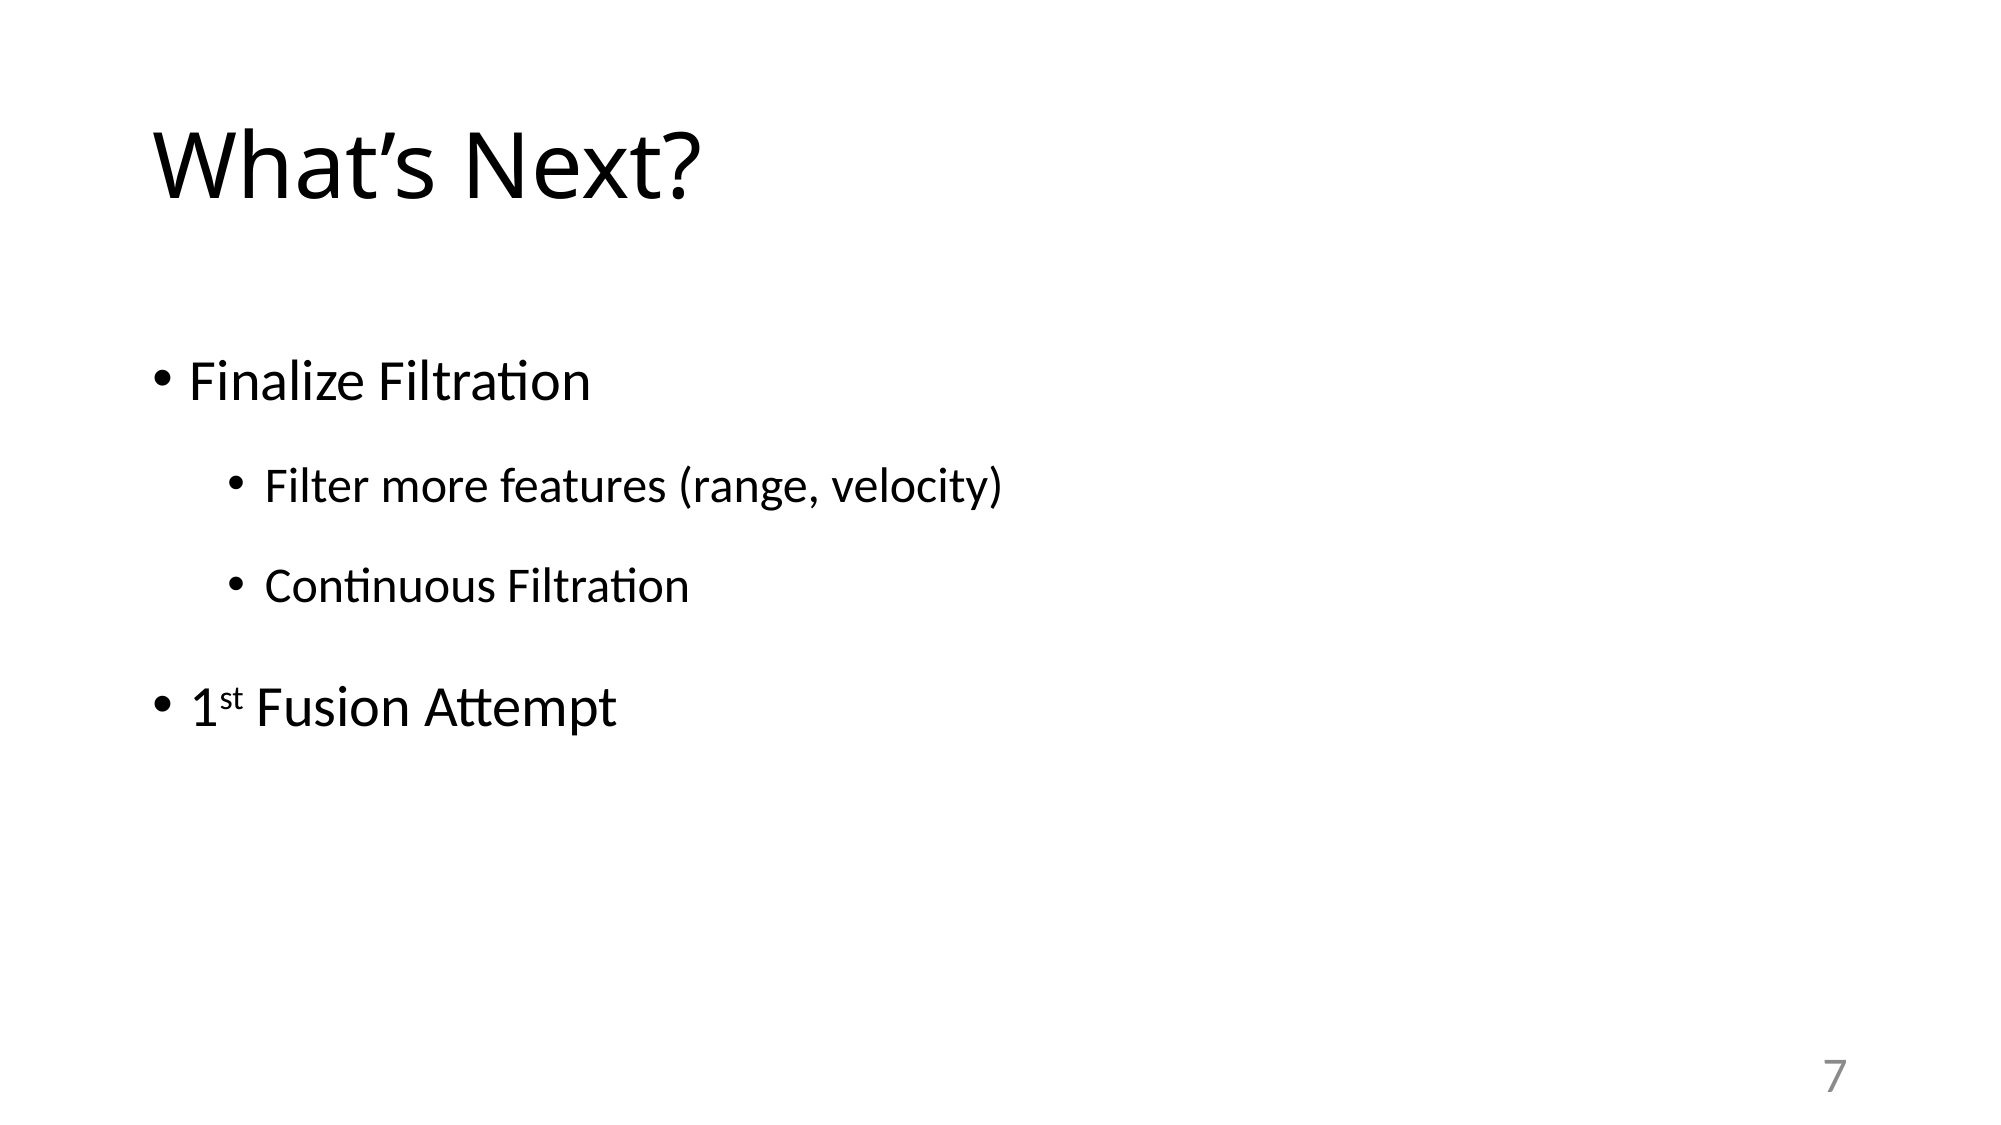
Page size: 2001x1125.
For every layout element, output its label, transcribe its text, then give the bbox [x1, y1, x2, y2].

list Finalize Filtration Filter more features (range, velocity) Continuous Filtration 1st Fusion Attempt [137, 299, 1863, 1014]
slide_number 7 [1412, 1042, 1863, 1103]
title What’s Next? [137, 59, 1863, 278]
